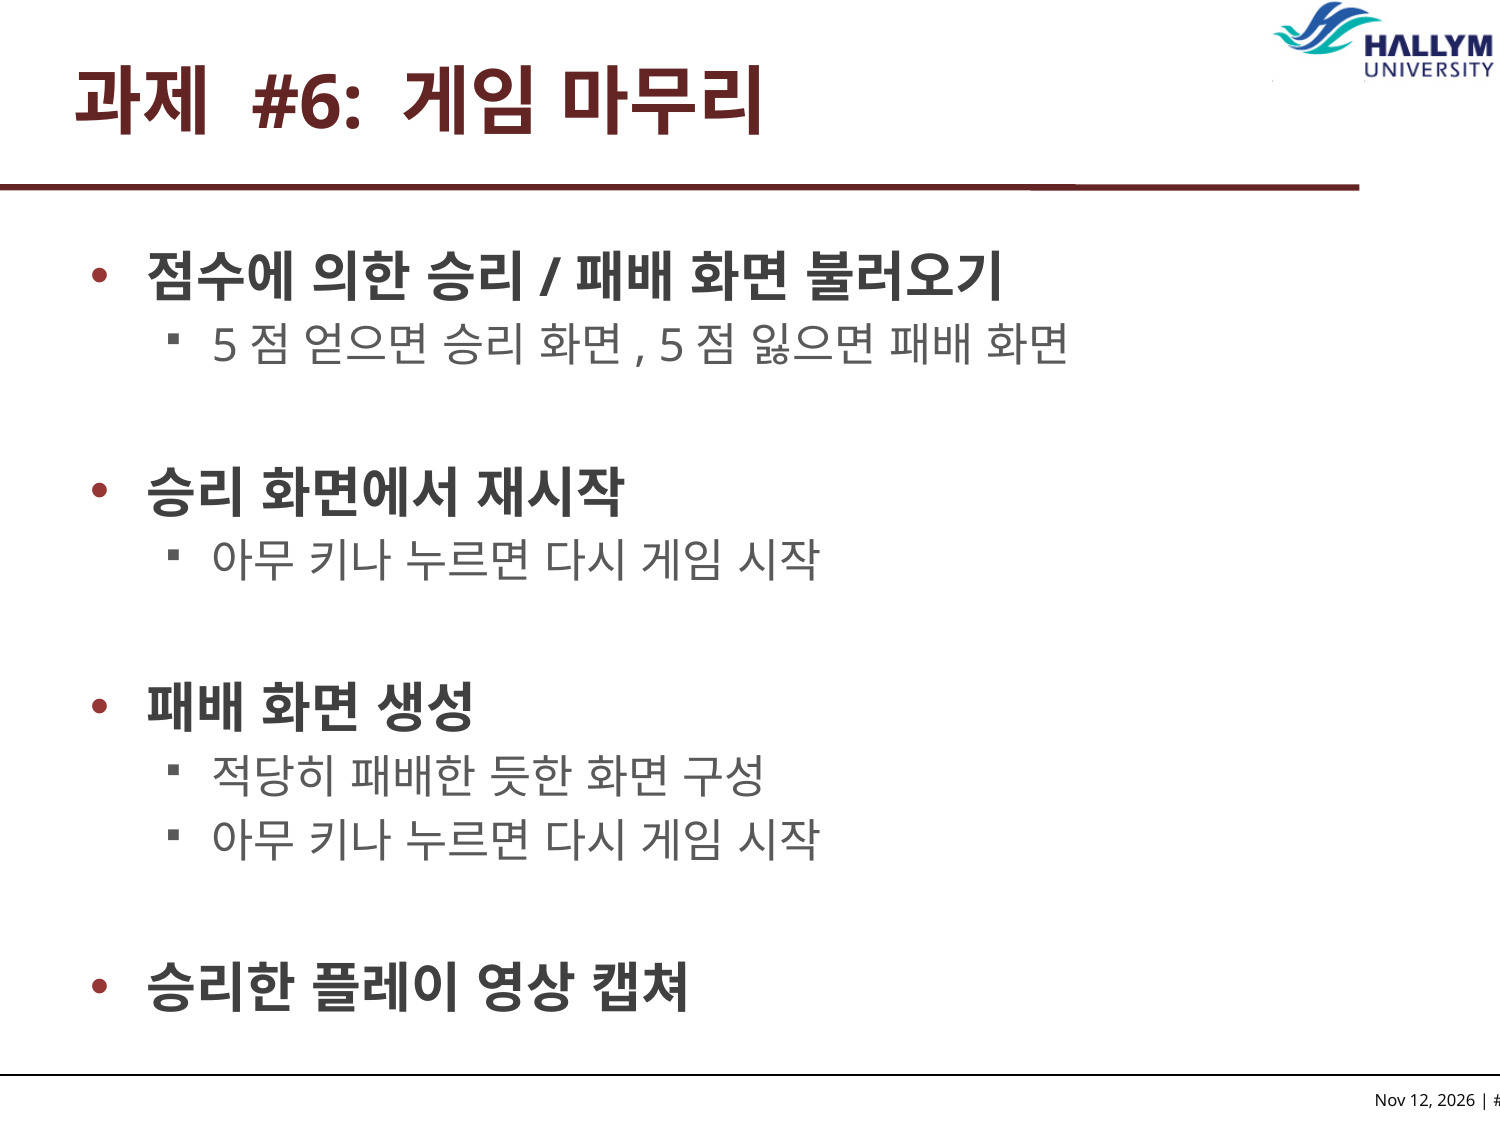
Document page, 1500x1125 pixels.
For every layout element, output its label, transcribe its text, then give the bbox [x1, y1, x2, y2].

title 과제 #6: 게임 마무리 [44, 33, 1395, 164]
picture [1269, 0, 1500, 82]
list 점수에 의한 승리/패배 화면 불러오기 5점 얻으면 승리 화면, 5점 잃으면 패배 화면 승리 화면에서 재시작 아무 키나 누르면 다시 게임 시작 패배 화면 생성 적당히 패배한 듯한 화면 구성 아무 키나 누르면 다시 게임 시작 승리한 플레이 영상 캡쳐 [75, 234, 1425, 1032]
